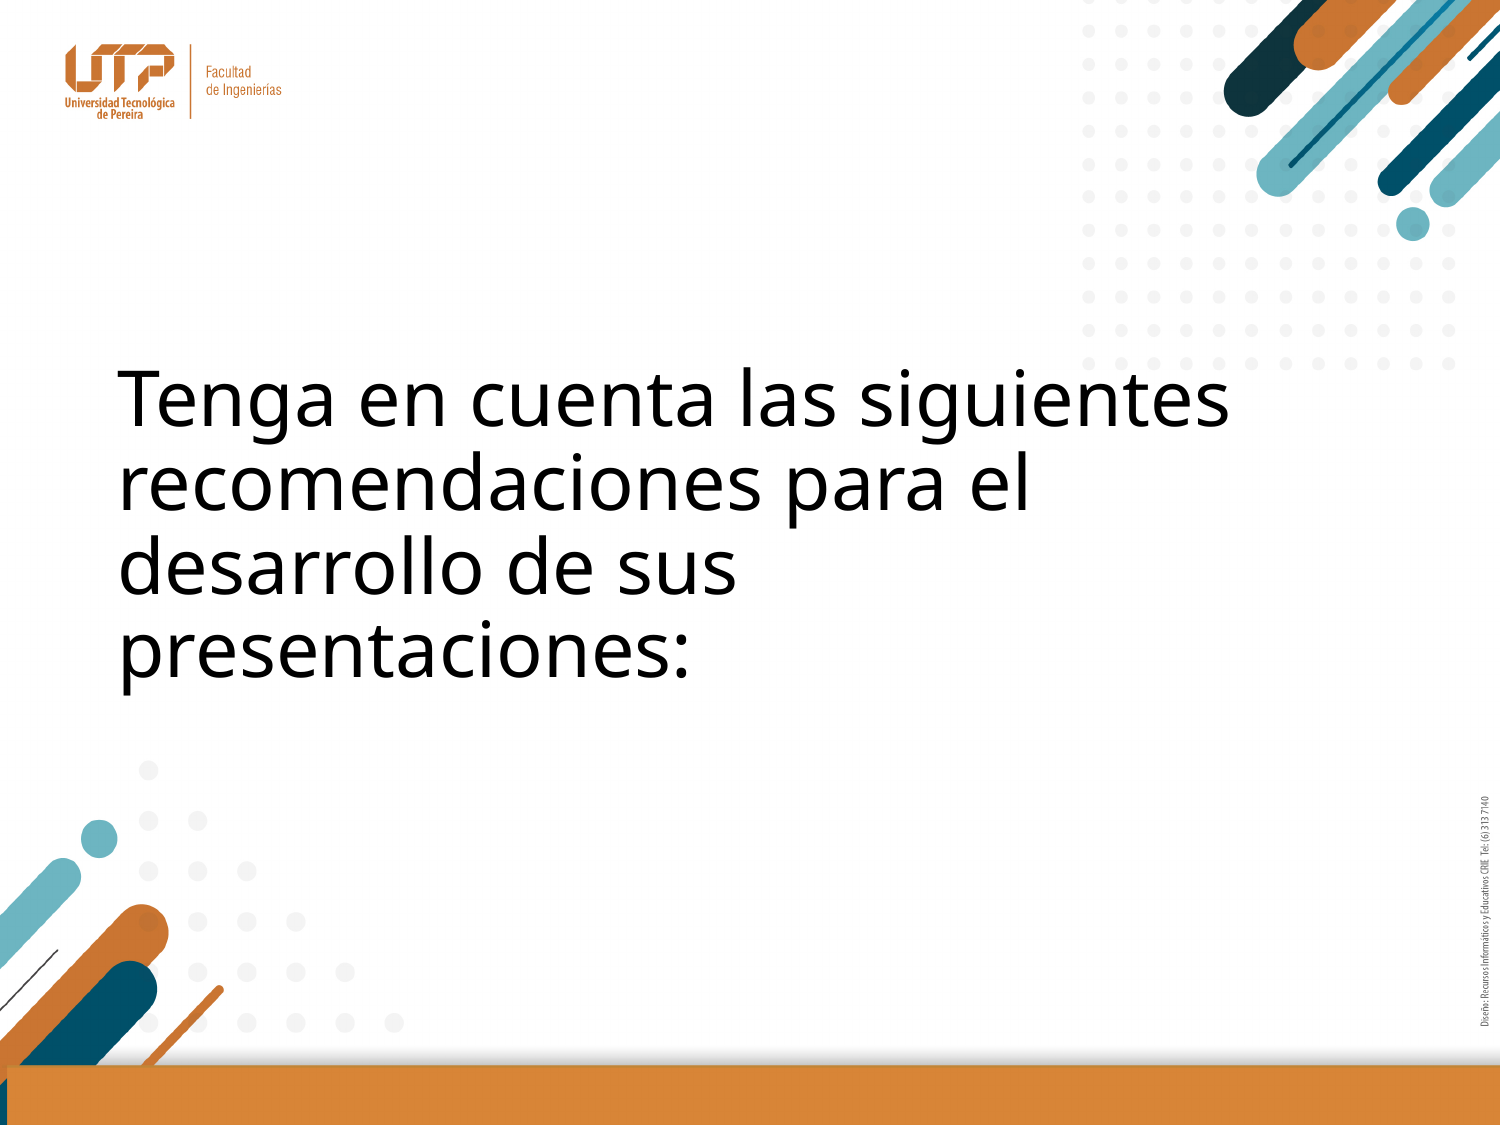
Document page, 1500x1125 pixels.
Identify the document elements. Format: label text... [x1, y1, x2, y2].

picture [0, 0, 1500, 1125]
title Tenga en cuenta las siguientes recomendaciones para el desarrollo de sus presentaciones: [102, 350, 1257, 702]
